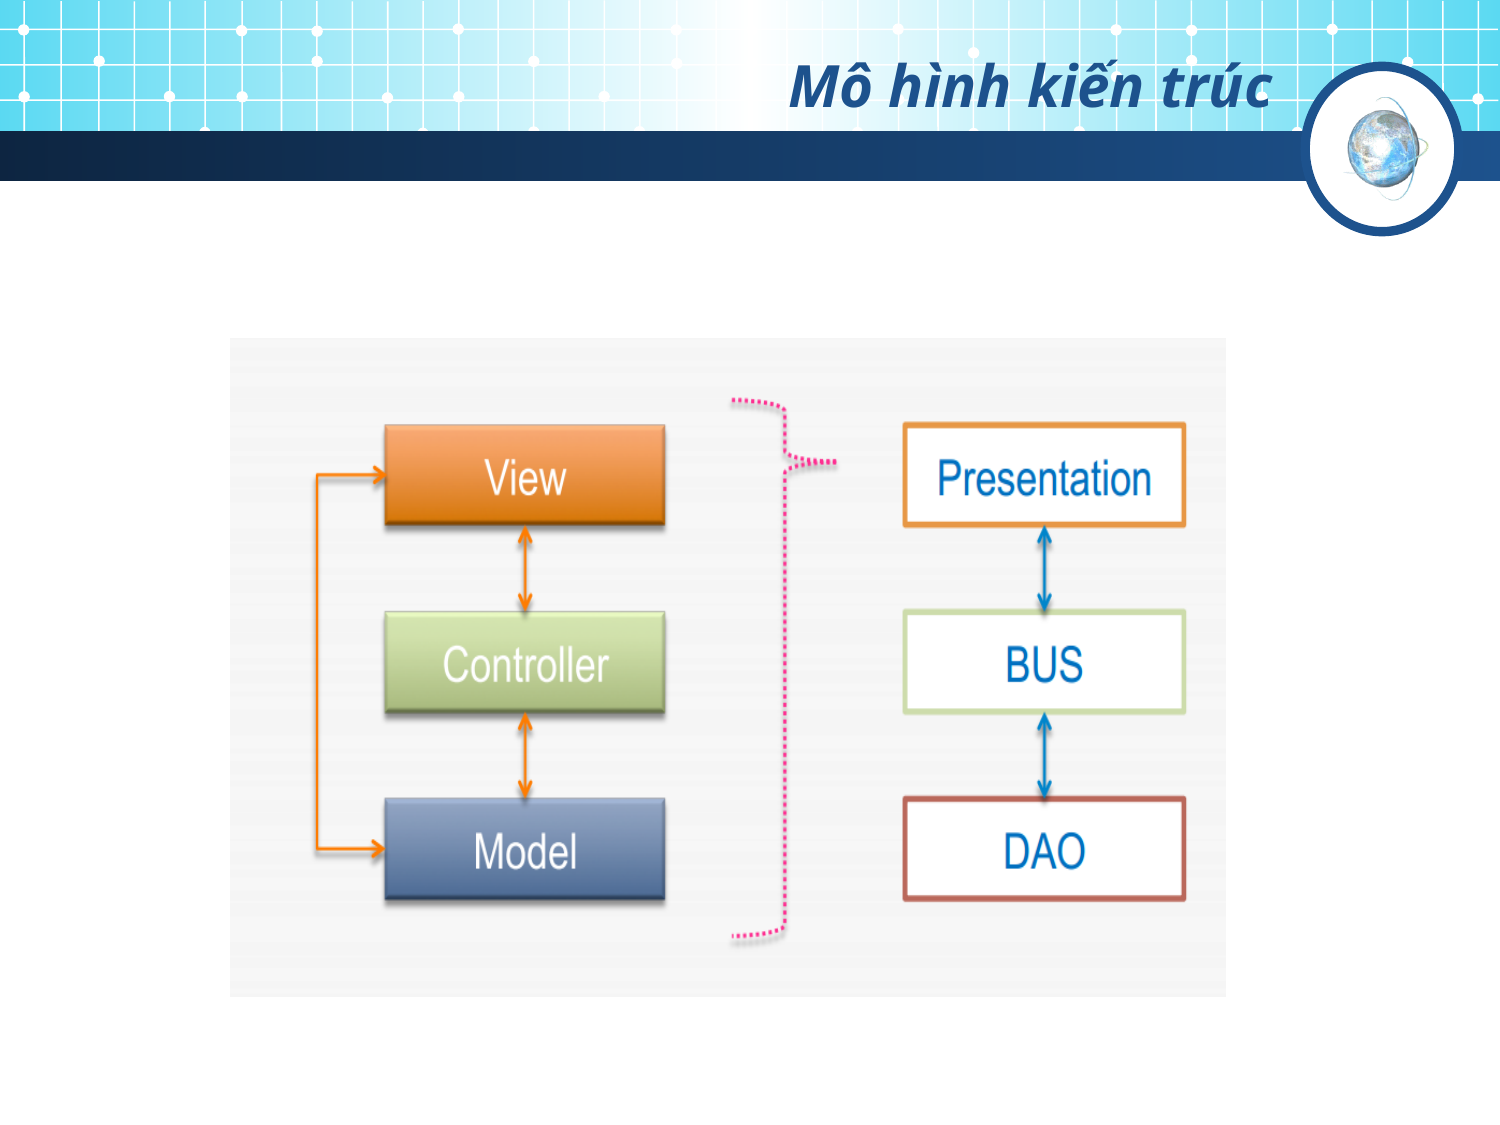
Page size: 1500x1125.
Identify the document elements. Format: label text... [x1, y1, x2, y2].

title Mô hình kiến trúc [75, 37, 1288, 130]
picture [230, 337, 1226, 997]
picture [1310, 72, 1454, 226]
